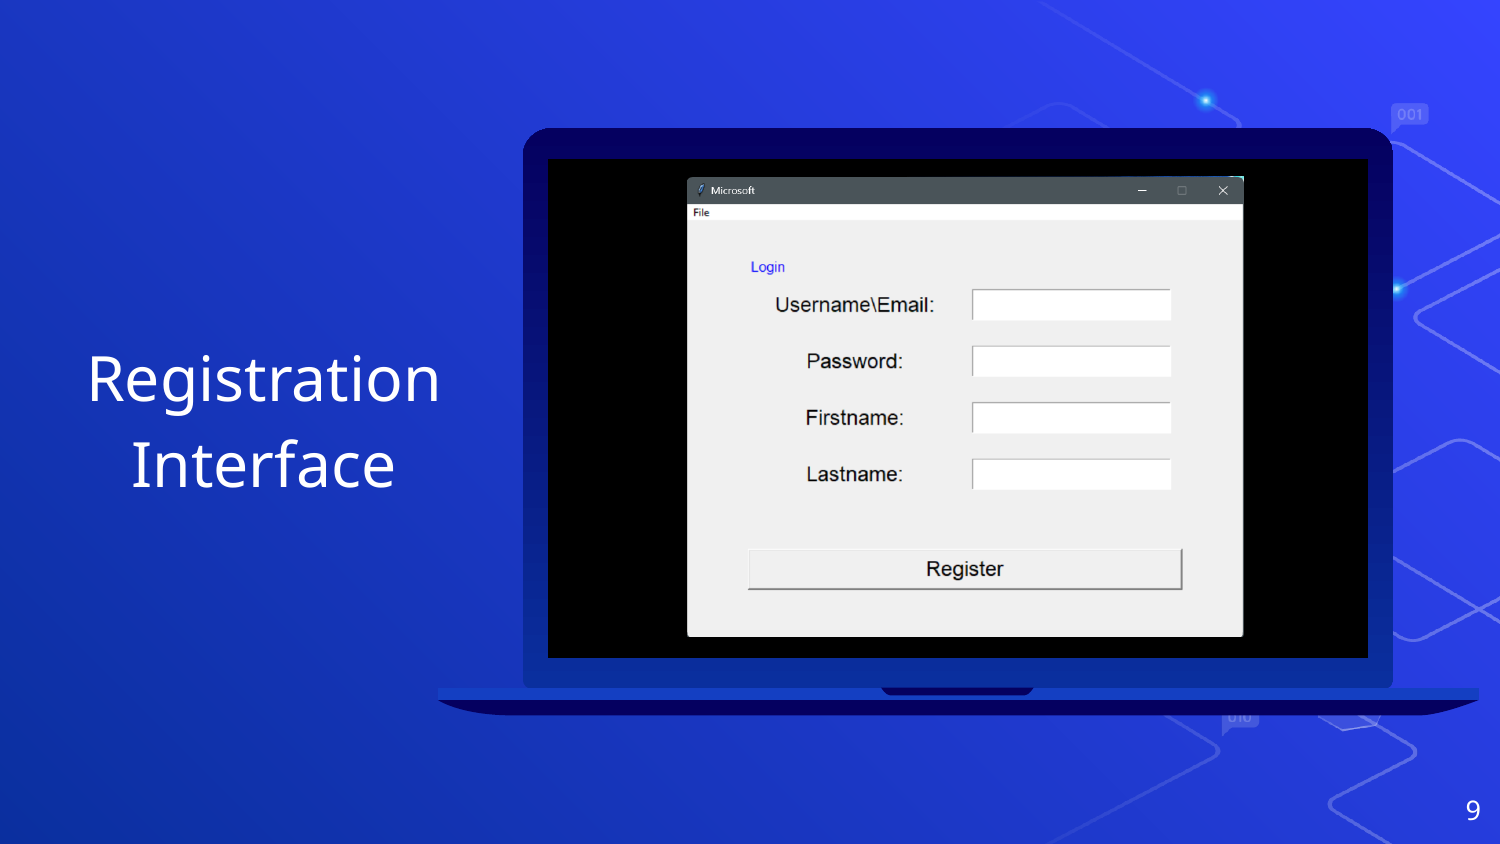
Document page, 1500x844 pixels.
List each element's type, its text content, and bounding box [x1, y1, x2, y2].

picture [0, 0, 1500, 844]
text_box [437, 128, 1480, 716]
list Registration Interface [31, 120, 498, 708]
slide_number 9 [1391, 779, 1482, 844]
